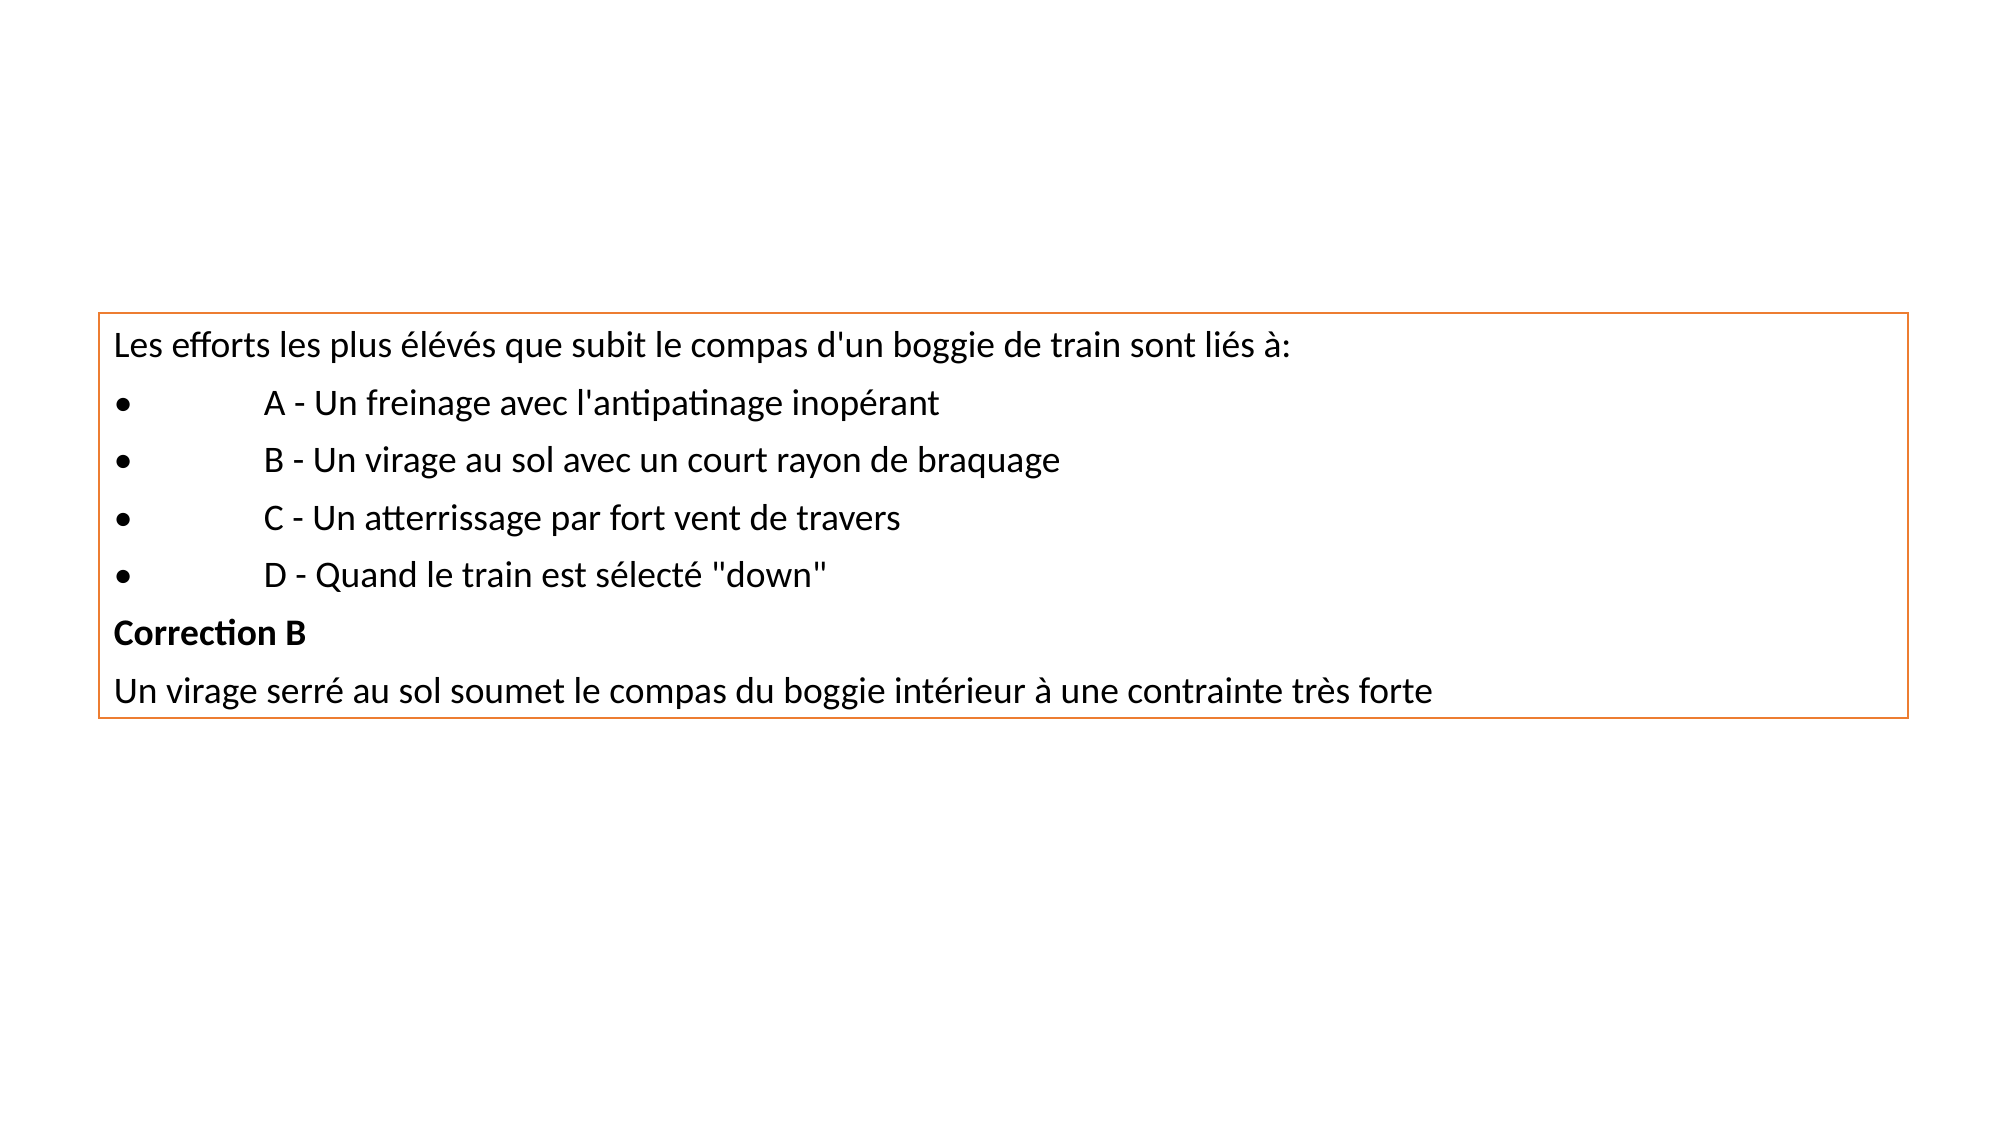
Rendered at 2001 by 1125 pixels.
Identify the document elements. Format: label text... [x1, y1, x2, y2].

text_box Les efforts les plus élévés que subit le compas d'un boggie de train sont liés à: • A - Un freinage avec l'antipatinage inopérant • B - Un virage au sol avec un court rayon de braquage • C - Un atterrissage par fort vent de travers • D - Quand le train est sélecté "down" Correction B Un virage serré au sol soumet le compas du boggie intérieur à une contrainte très forte [98, 312, 1909, 719]
